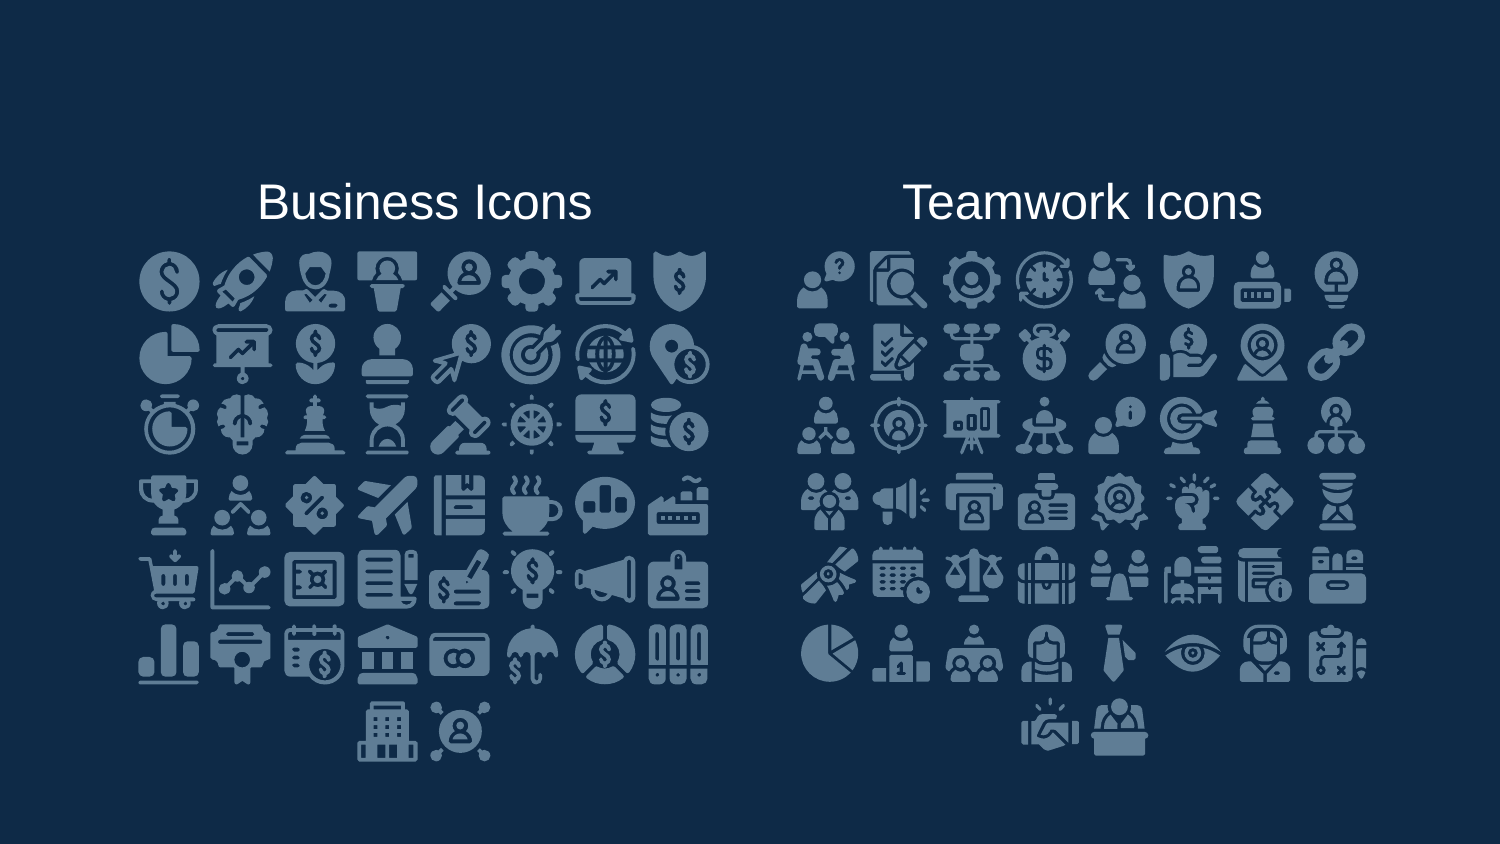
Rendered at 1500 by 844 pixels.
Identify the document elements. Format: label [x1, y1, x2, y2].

text_box [1164, 634, 1222, 673]
text_box [872, 477, 931, 526]
text_box [650, 397, 709, 452]
text_box [212, 251, 273, 312]
text_box [502, 548, 563, 610]
text_box [210, 474, 271, 536]
text_box [942, 396, 1001, 455]
text_box [429, 549, 490, 610]
text_box [284, 551, 345, 607]
text_box [869, 396, 928, 455]
text_box [872, 624, 931, 683]
text_box [648, 624, 708, 685]
text_box [869, 250, 929, 309]
text_box [295, 323, 336, 385]
text_box [501, 394, 563, 455]
text_box [1163, 545, 1222, 605]
text_box [430, 251, 492, 312]
text_box [284, 394, 346, 455]
text_box [649, 323, 710, 385]
text_box [1233, 250, 1292, 309]
text_box [647, 549, 709, 609]
text_box [1236, 323, 1288, 381]
text_box [945, 472, 1004, 531]
text_box [433, 474, 486, 536]
text_box [1015, 250, 1074, 309]
text_box [942, 250, 1001, 309]
text_box [943, 323, 1001, 381]
text_box [357, 624, 418, 685]
text_box [1090, 472, 1149, 531]
text_box [138, 475, 199, 536]
text_box [1090, 698, 1149, 756]
text_box [501, 323, 563, 385]
text_box [139, 251, 200, 312]
text_box [1021, 624, 1073, 683]
text_box [1087, 396, 1146, 455]
text_box [365, 394, 410, 455]
text_box [1015, 396, 1074, 455]
text_box [284, 475, 345, 536]
text_box [1017, 546, 1076, 604]
text_box [575, 394, 636, 455]
text_box [653, 251, 706, 312]
text_box [284, 251, 346, 312]
text_box [501, 251, 563, 312]
text_box [796, 251, 856, 309]
text_box [429, 394, 492, 455]
text_box [430, 701, 491, 762]
text_box [869, 323, 928, 381]
text_box [1308, 546, 1367, 604]
text_box [1103, 624, 1136, 683]
text_box [573, 323, 638, 385]
text_box [1307, 323, 1366, 381]
text_box [1318, 472, 1357, 531]
text_box [575, 476, 636, 534]
text_box [1017, 472, 1076, 531]
text_box [216, 394, 269, 455]
text_box [800, 472, 859, 531]
text_box [1314, 250, 1359, 309]
text_box [800, 624, 859, 683]
text_box [357, 549, 418, 609]
text_box [574, 555, 636, 603]
text_box [1307, 396, 1366, 455]
title [797, 154, 1369, 234]
text_box [1308, 624, 1367, 683]
text_box [139, 394, 200, 455]
text_box [1163, 251, 1215, 309]
text_box [1021, 697, 1080, 751]
text_box [210, 548, 271, 610]
text_box [1165, 472, 1220, 531]
text_box [1159, 323, 1218, 381]
text_box [1235, 472, 1295, 531]
text_box [506, 624, 559, 685]
text_box [574, 624, 636, 685]
title [139, 154, 711, 234]
text_box [357, 701, 418, 762]
text_box [138, 624, 200, 685]
text_box [361, 323, 414, 385]
text_box [1159, 396, 1218, 455]
text_box [647, 475, 709, 536]
text_box [1087, 323, 1147, 381]
text_box [796, 323, 856, 382]
text_box [357, 475, 418, 536]
text_box [800, 546, 859, 604]
text_box [1087, 250, 1146, 309]
text_box [1243, 396, 1282, 455]
text_box [430, 324, 491, 385]
text_box [945, 547, 1004, 603]
text_box [502, 475, 564, 536]
text_box [1239, 624, 1291, 683]
text_box [139, 323, 200, 385]
text_box [429, 632, 490, 677]
text_box [284, 624, 345, 685]
text_box [796, 396, 855, 455]
text_box [1017, 323, 1071, 381]
text_box [575, 258, 636, 305]
text_box [1237, 547, 1293, 603]
text_box [945, 624, 1004, 683]
text_box [872, 546, 931, 604]
text_box [210, 624, 271, 685]
text_box [1090, 549, 1149, 601]
text_box [212, 324, 273, 385]
text_box [138, 548, 200, 610]
text_box [357, 251, 418, 312]
